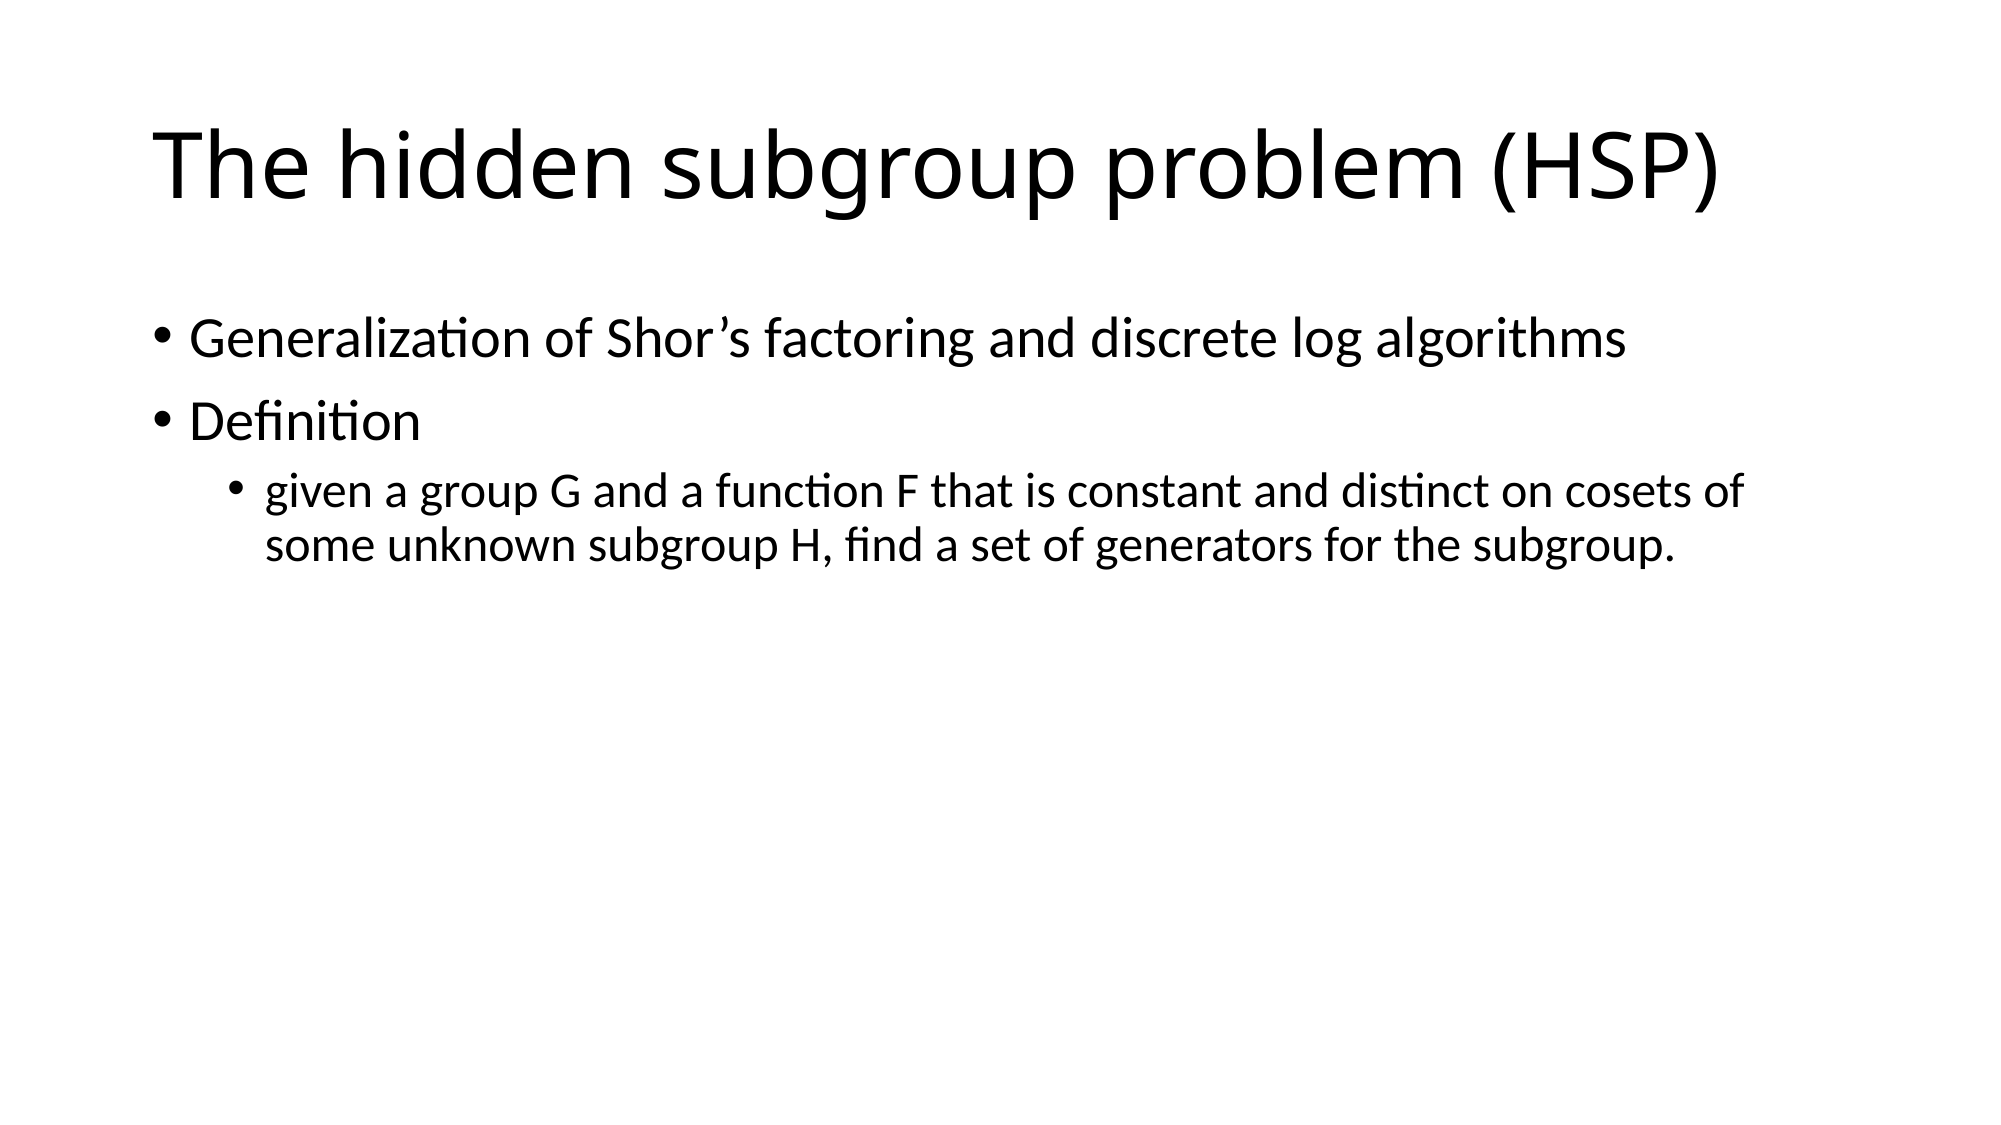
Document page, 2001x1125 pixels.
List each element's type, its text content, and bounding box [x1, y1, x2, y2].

title The hidden subgroup problem (HSP) [137, 59, 1863, 278]
list Generalization of Shor’s factoring and discrete log algorithms Definition given a group G and a function F that is constant and distinct on cosets of some unknown subgroup H, find a set of generators for the subgroup. [137, 299, 1863, 1014]
